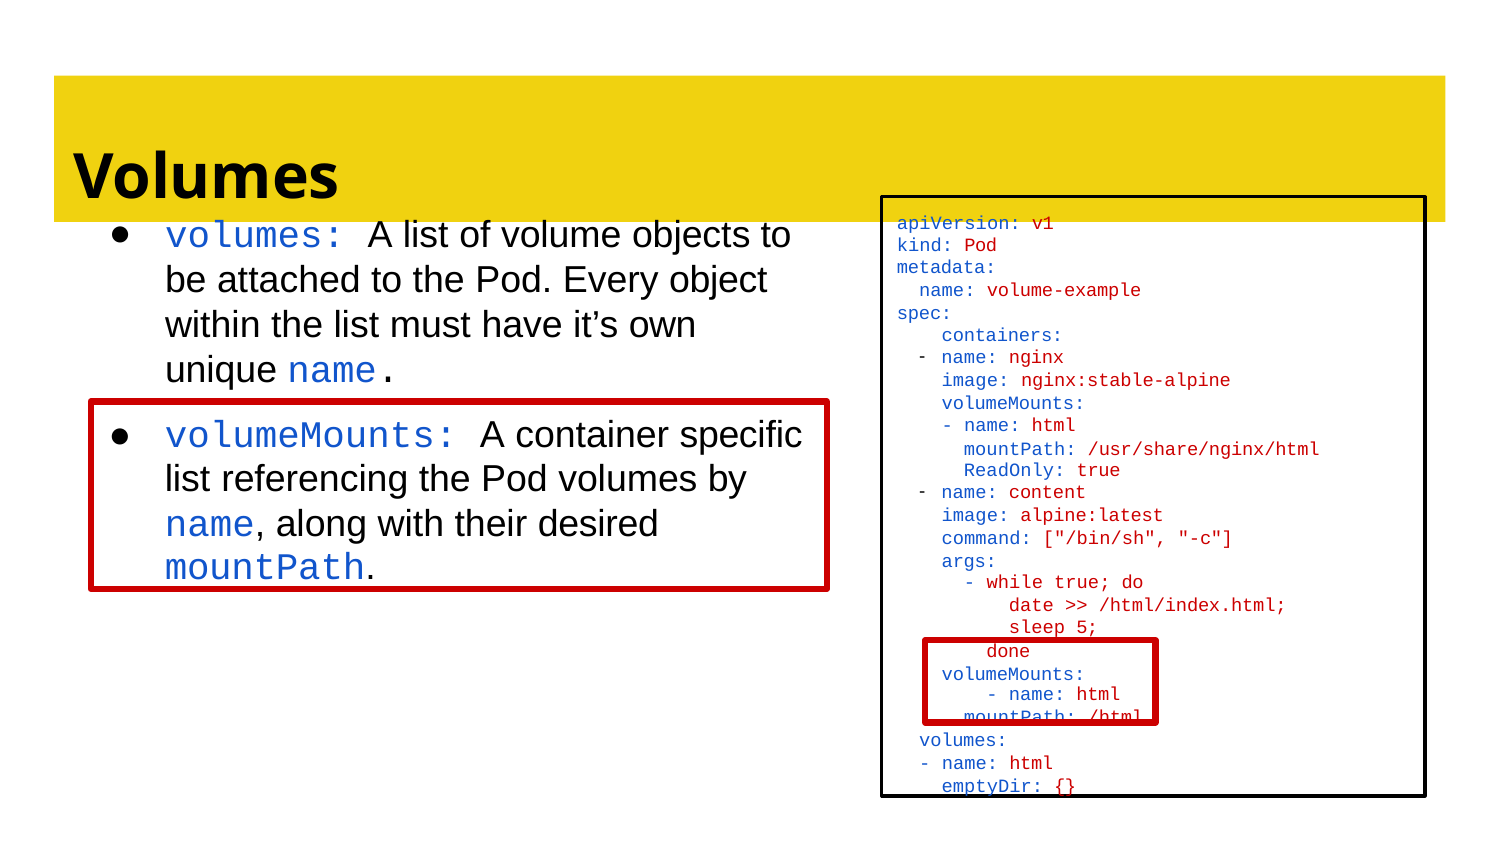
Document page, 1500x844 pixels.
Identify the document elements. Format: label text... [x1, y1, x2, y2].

text_box volumes: A list of volume objects to be attached to the Pod. Every object within the list must have it’s own unique name. [106, 207, 794, 390]
text_box volumeMounts: A container specific list referencing the Pod volumes by name, along with their desired mountPath. [90, 401, 827, 589]
text_box apiVersion: v1 kind: Pod metadata: name: volume-example spec: containers: name: nginx image: nginx:stable-alpine volumeMounts: - name: html mountPath: /usr/share/nginx/html ReadOnly: true name: content image: alpine:latest command: ["/bin/sh", "-c"] args: - while true; do date >> /html/index.html; sleep 5; done volumeMounts: - name: html mountPath: /html volumes: - name: html emptyDir: {} [881, 196, 1426, 797]
title Volumes [71, 16, 1429, 212]
text_box [925, 640, 1156, 723]
